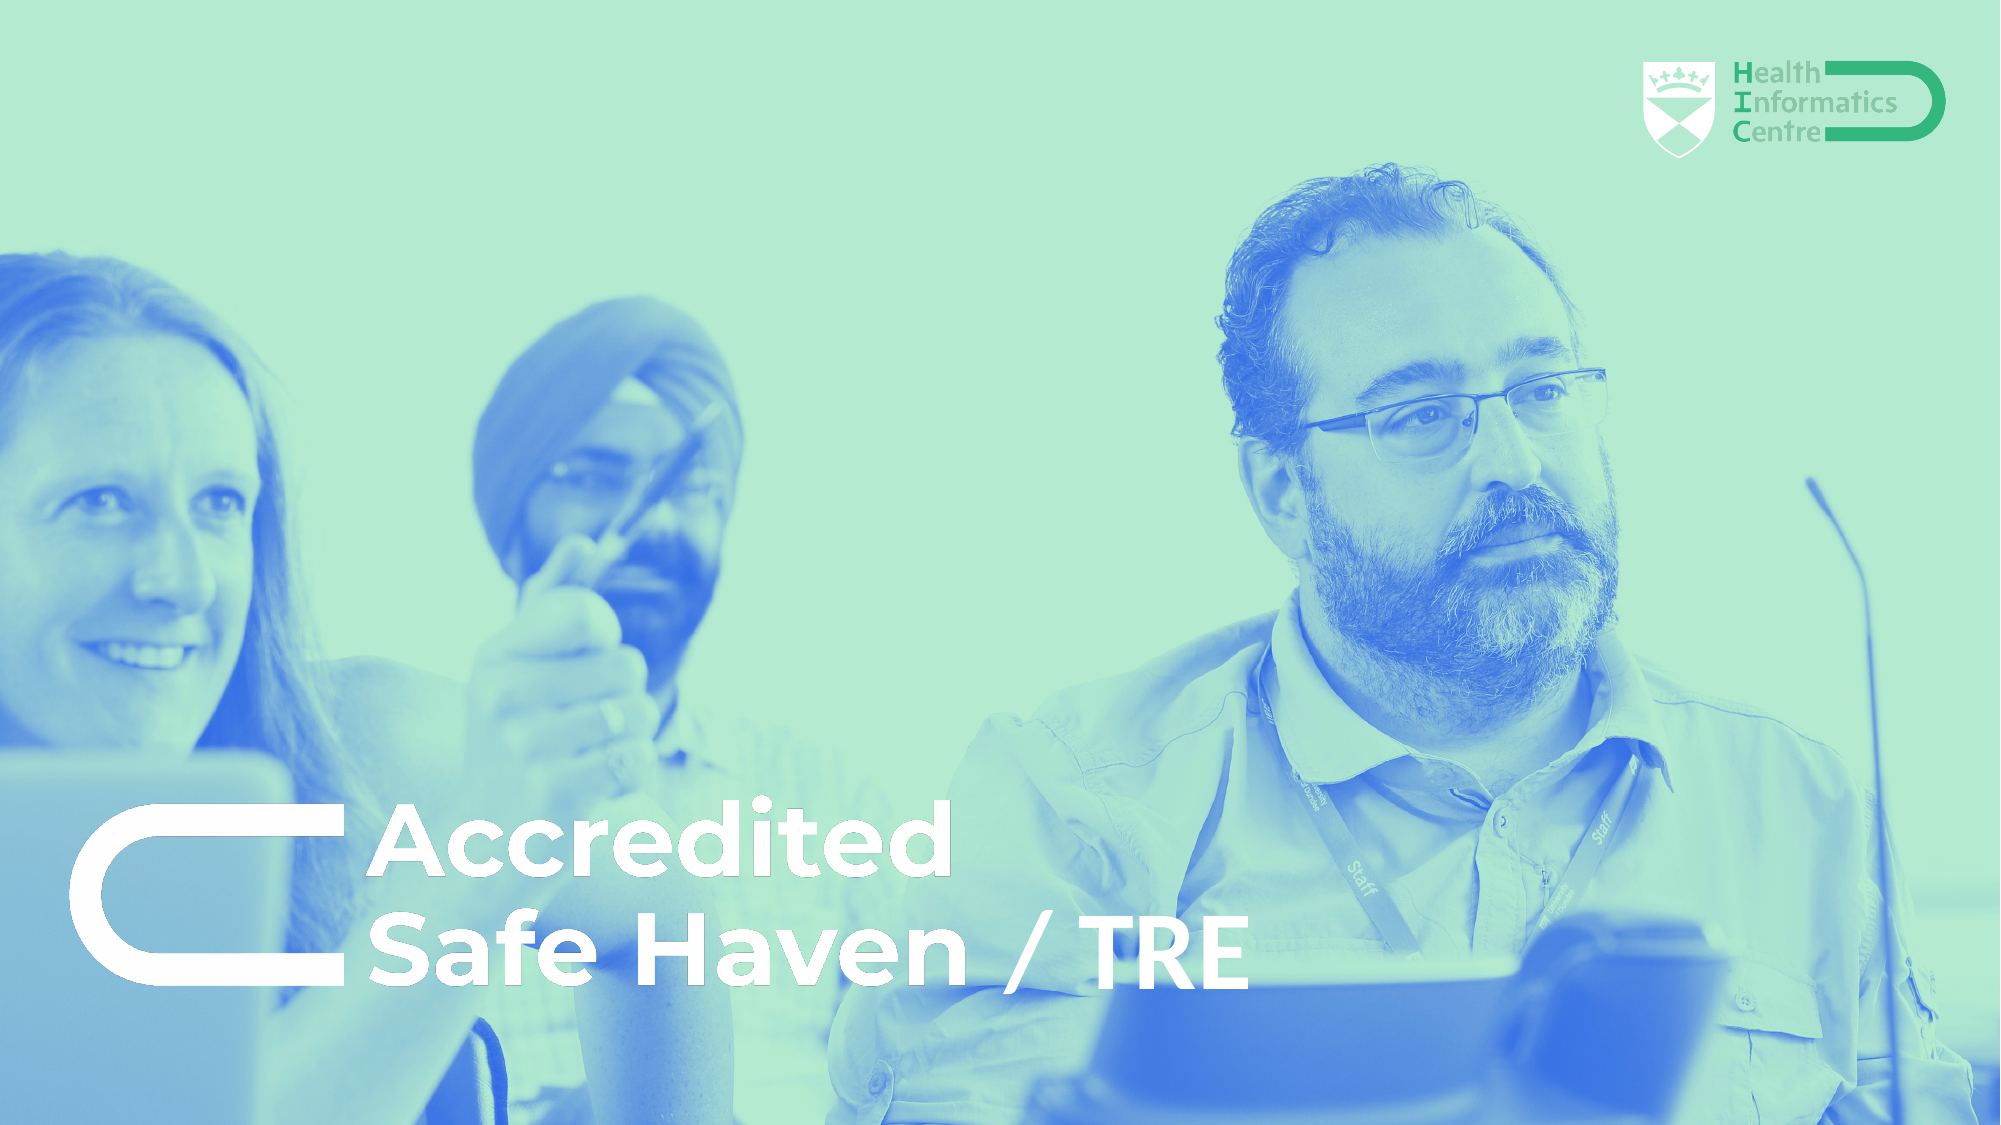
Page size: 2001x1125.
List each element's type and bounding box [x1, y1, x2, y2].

picture [0, 0, 2000, 1125]
text_box [1643, 60, 1946, 159]
